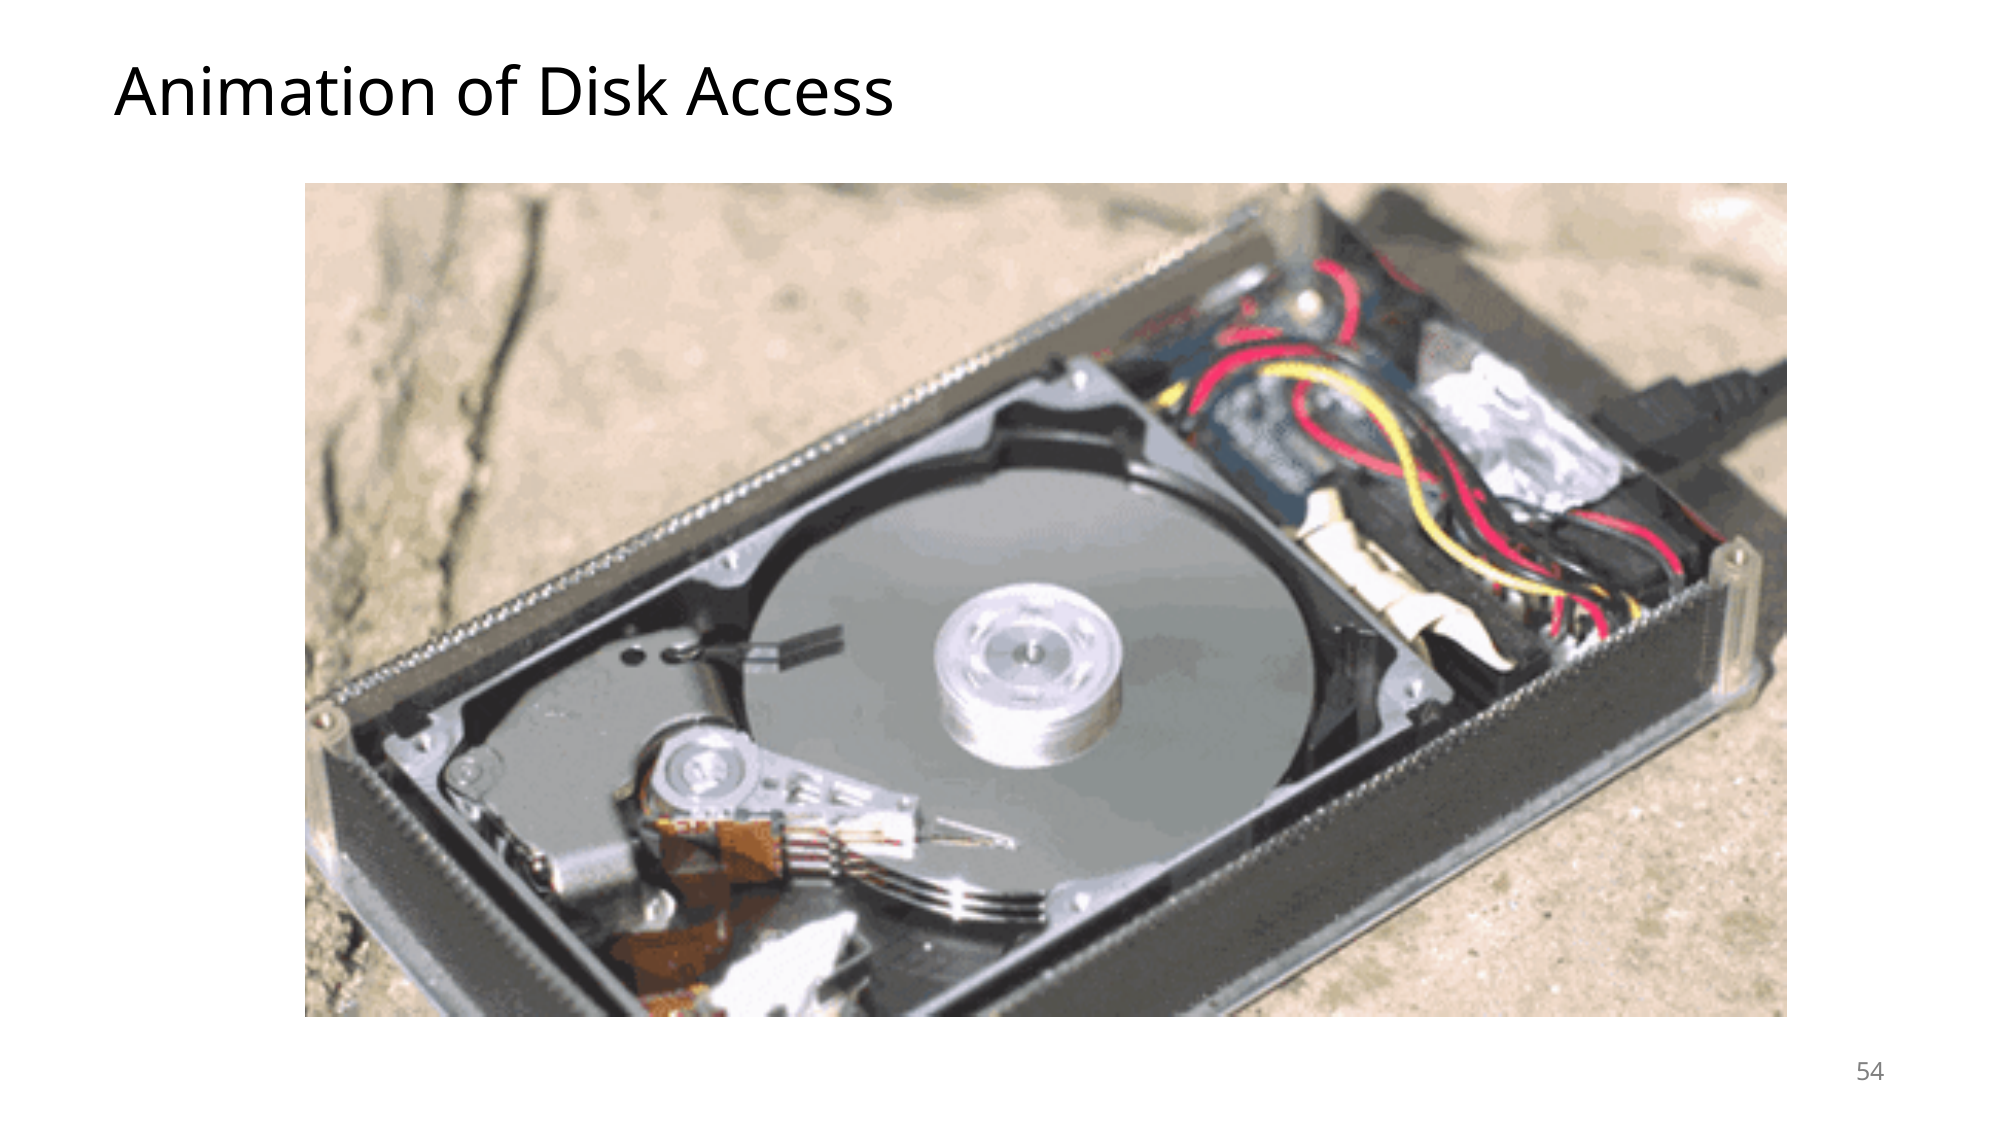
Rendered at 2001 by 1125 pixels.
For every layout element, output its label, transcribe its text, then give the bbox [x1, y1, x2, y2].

title Animation of Disk Access [99, 37, 1900, 150]
slide_number 54 [1749, 1042, 1900, 1103]
picture [305, 183, 1787, 1017]
